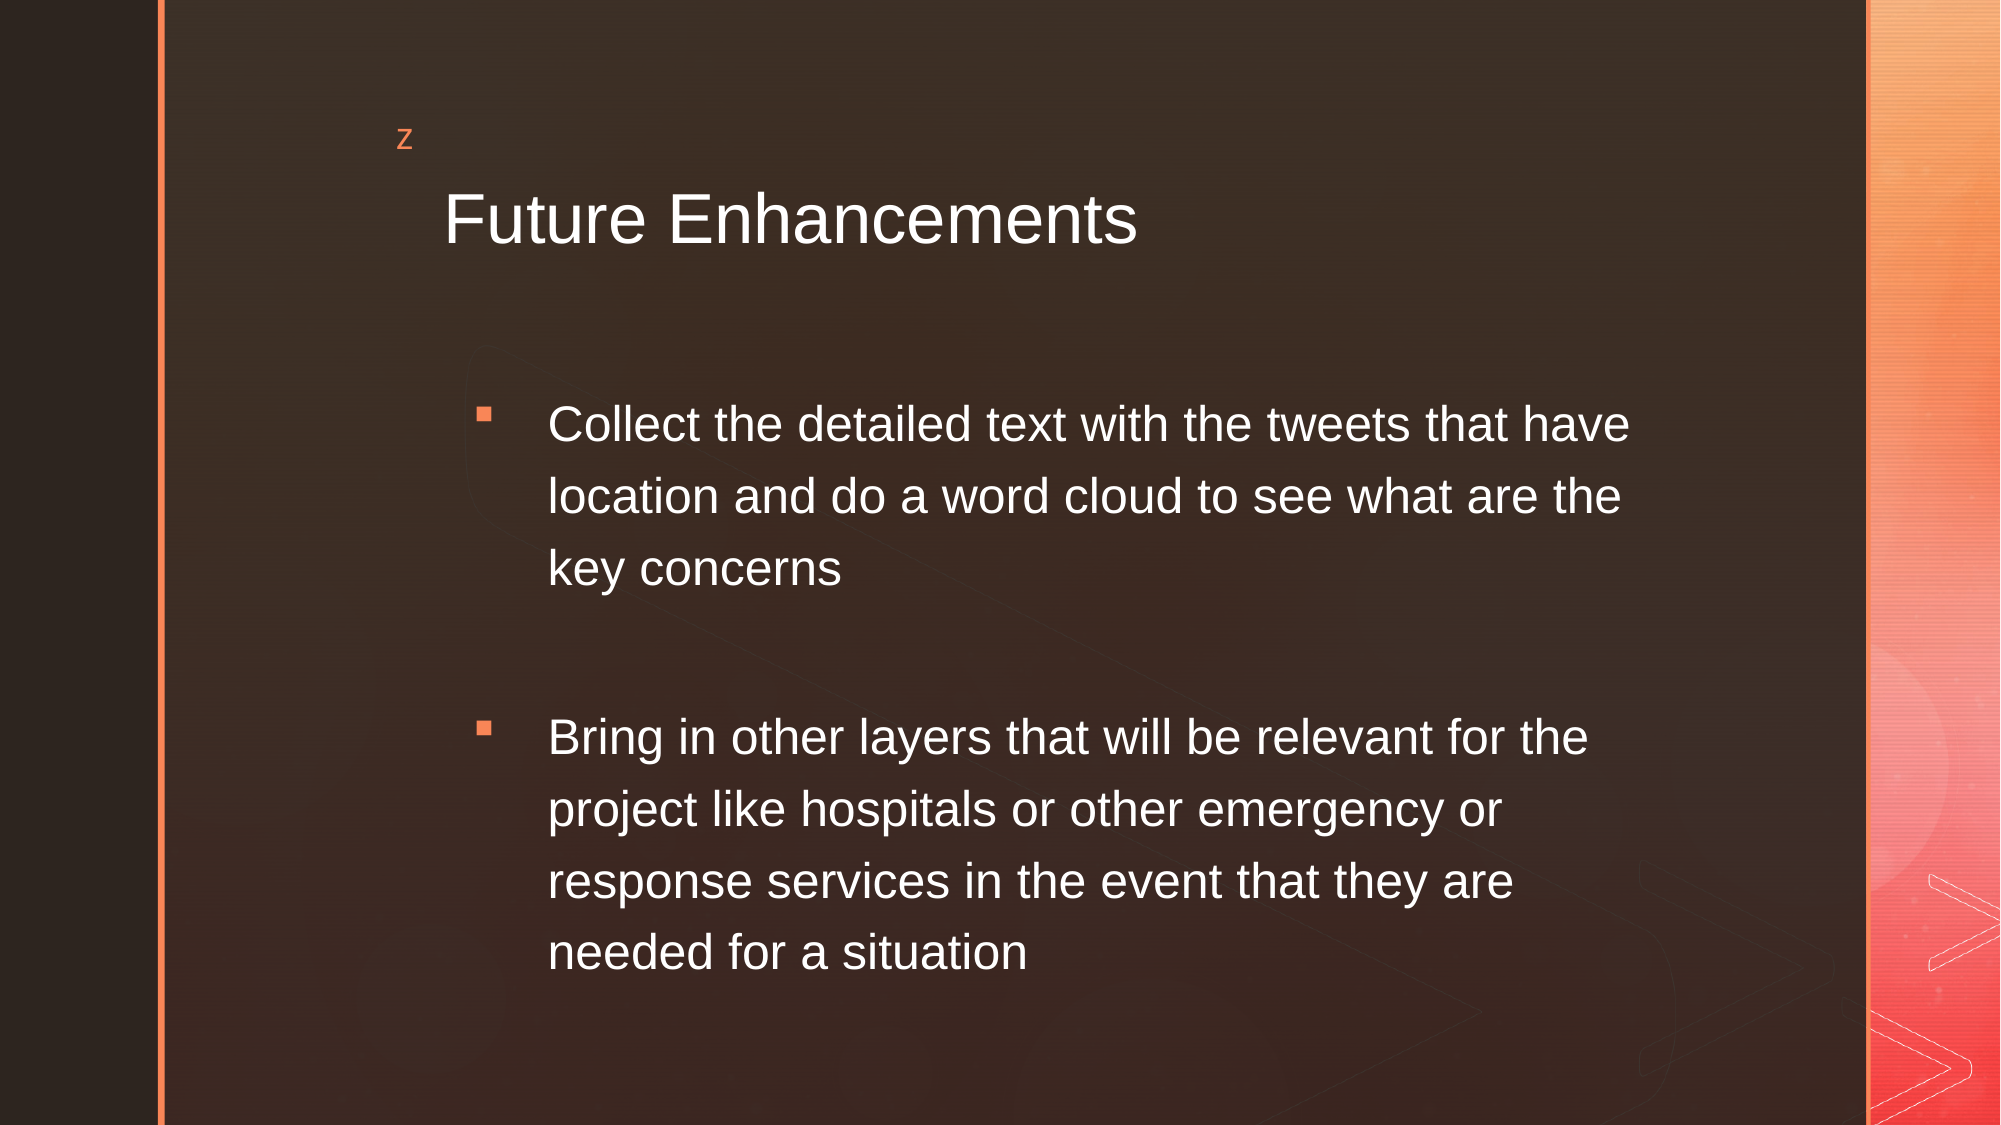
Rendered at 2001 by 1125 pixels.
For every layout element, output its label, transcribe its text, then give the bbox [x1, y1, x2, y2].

list Collect the detailed text with the tweets that have location and do a word cloud to see what are the key concerns Bring in other layers that will be relevant for the project like hospitals or other emergency or response services in the event that they are needed for a situation [428, 371, 1708, 1028]
picture [1871, 0, 2001, 1125]
title Future Enhancements [428, 132, 1734, 310]
